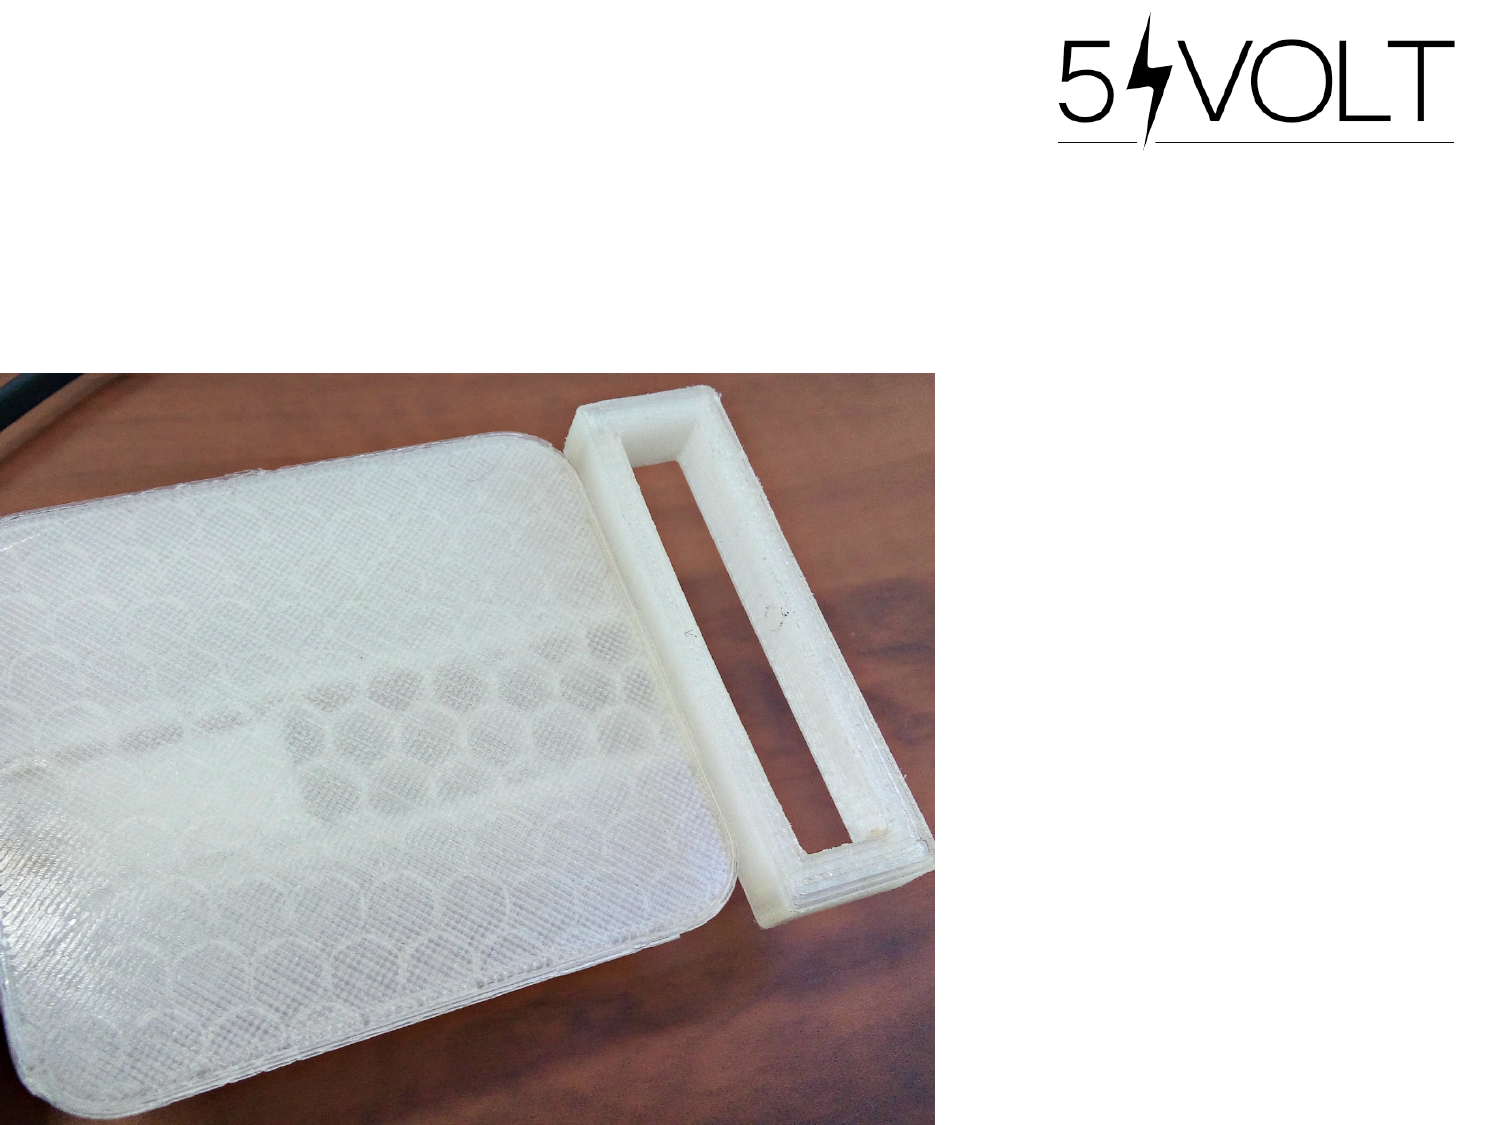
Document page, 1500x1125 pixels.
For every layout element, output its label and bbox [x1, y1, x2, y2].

picture [0, 373, 935, 1125]
picture [1009, 0, 1500, 162]
